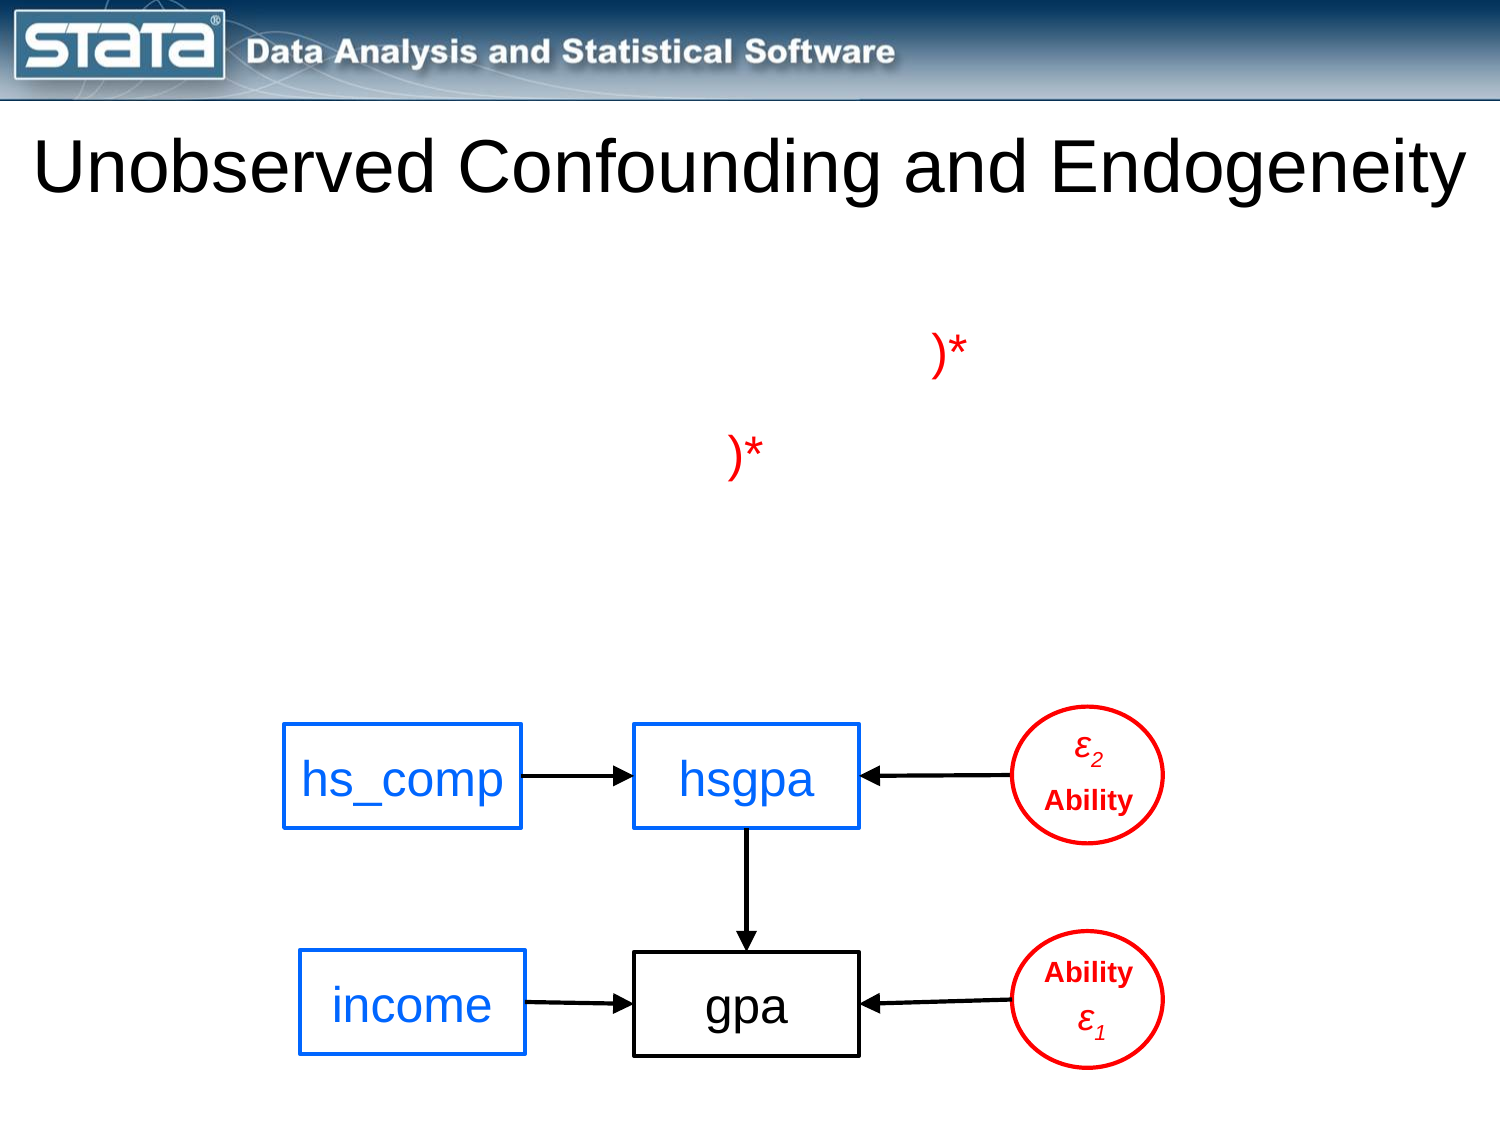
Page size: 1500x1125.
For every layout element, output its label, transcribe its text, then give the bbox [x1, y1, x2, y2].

text_box [1038, 928, 1137, 945]
text_box hsgpa [632, 722, 861, 830]
text_box income [298, 948, 527, 1056]
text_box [858, 999, 1013, 1005]
text_box hs_comp [282, 722, 523, 830]
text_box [524, 1001, 635, 1005]
text_box [1031, 824, 1144, 846]
text_box ε2 [1059, 712, 1118, 773]
text_box gpa [632, 950, 861, 1058]
text_box [1009, 953, 1165, 1070]
text_box ε1 [1063, 996, 1122, 1052]
text_box Ability [1029, 773, 1149, 824]
text_box Ability [1029, 945, 1149, 996]
title Unobserved Confounding and Endogeneity [0, 108, 1500, 225]
text_box [1009, 704, 1165, 822]
picture [0, 0, 1500, 102]
